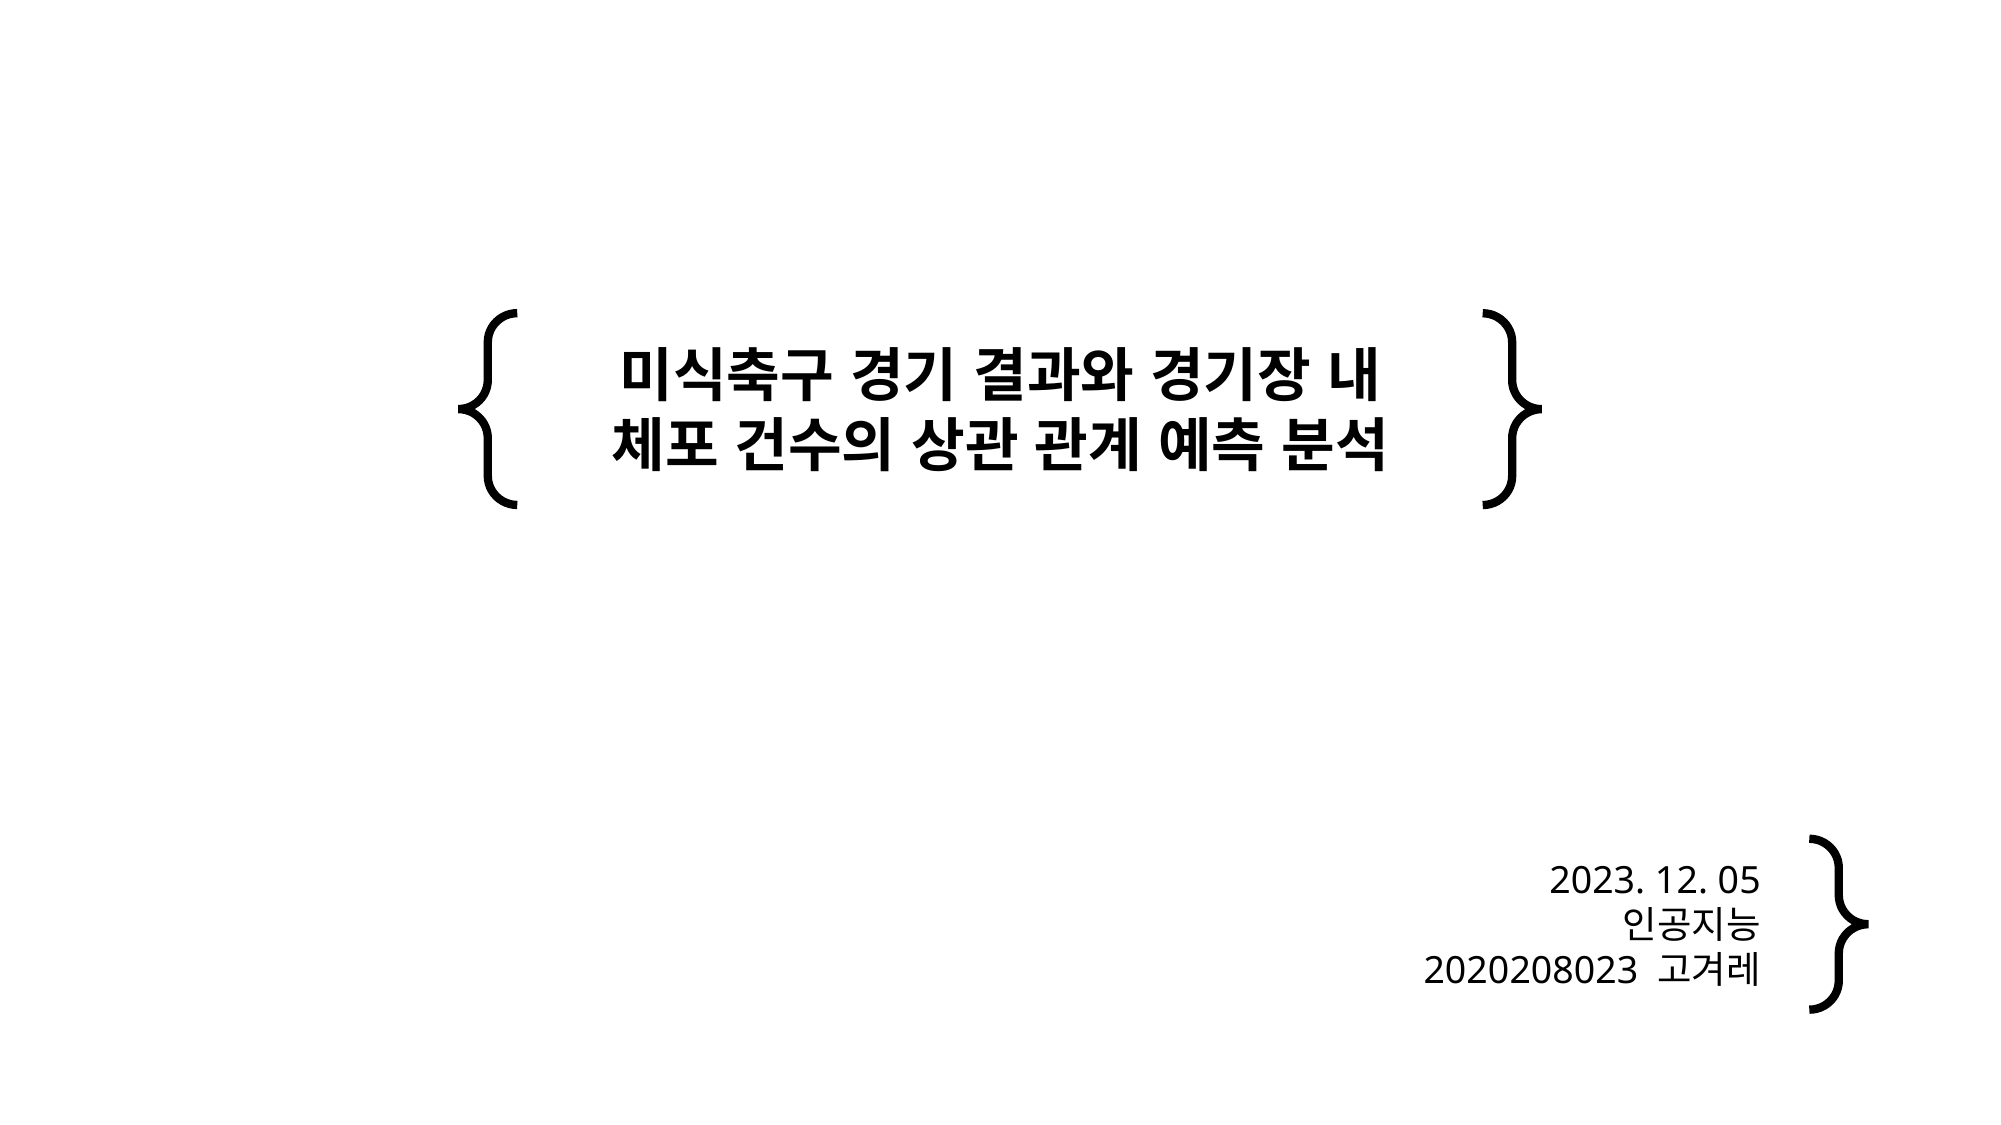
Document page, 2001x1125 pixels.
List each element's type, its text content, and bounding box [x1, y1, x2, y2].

text_box [458, 312, 518, 506]
text_box [1809, 838, 1869, 1011]
text_box 2023. 12. 05 인공지능 2020208023 고겨레 [1398, 848, 1776, 999]
text_box [1482, 312, 1542, 506]
text_box 미식축구 경기 결과와 경기장 내 체포 건수의 상관 관계 예측 분석 [596, 330, 1404, 486]
